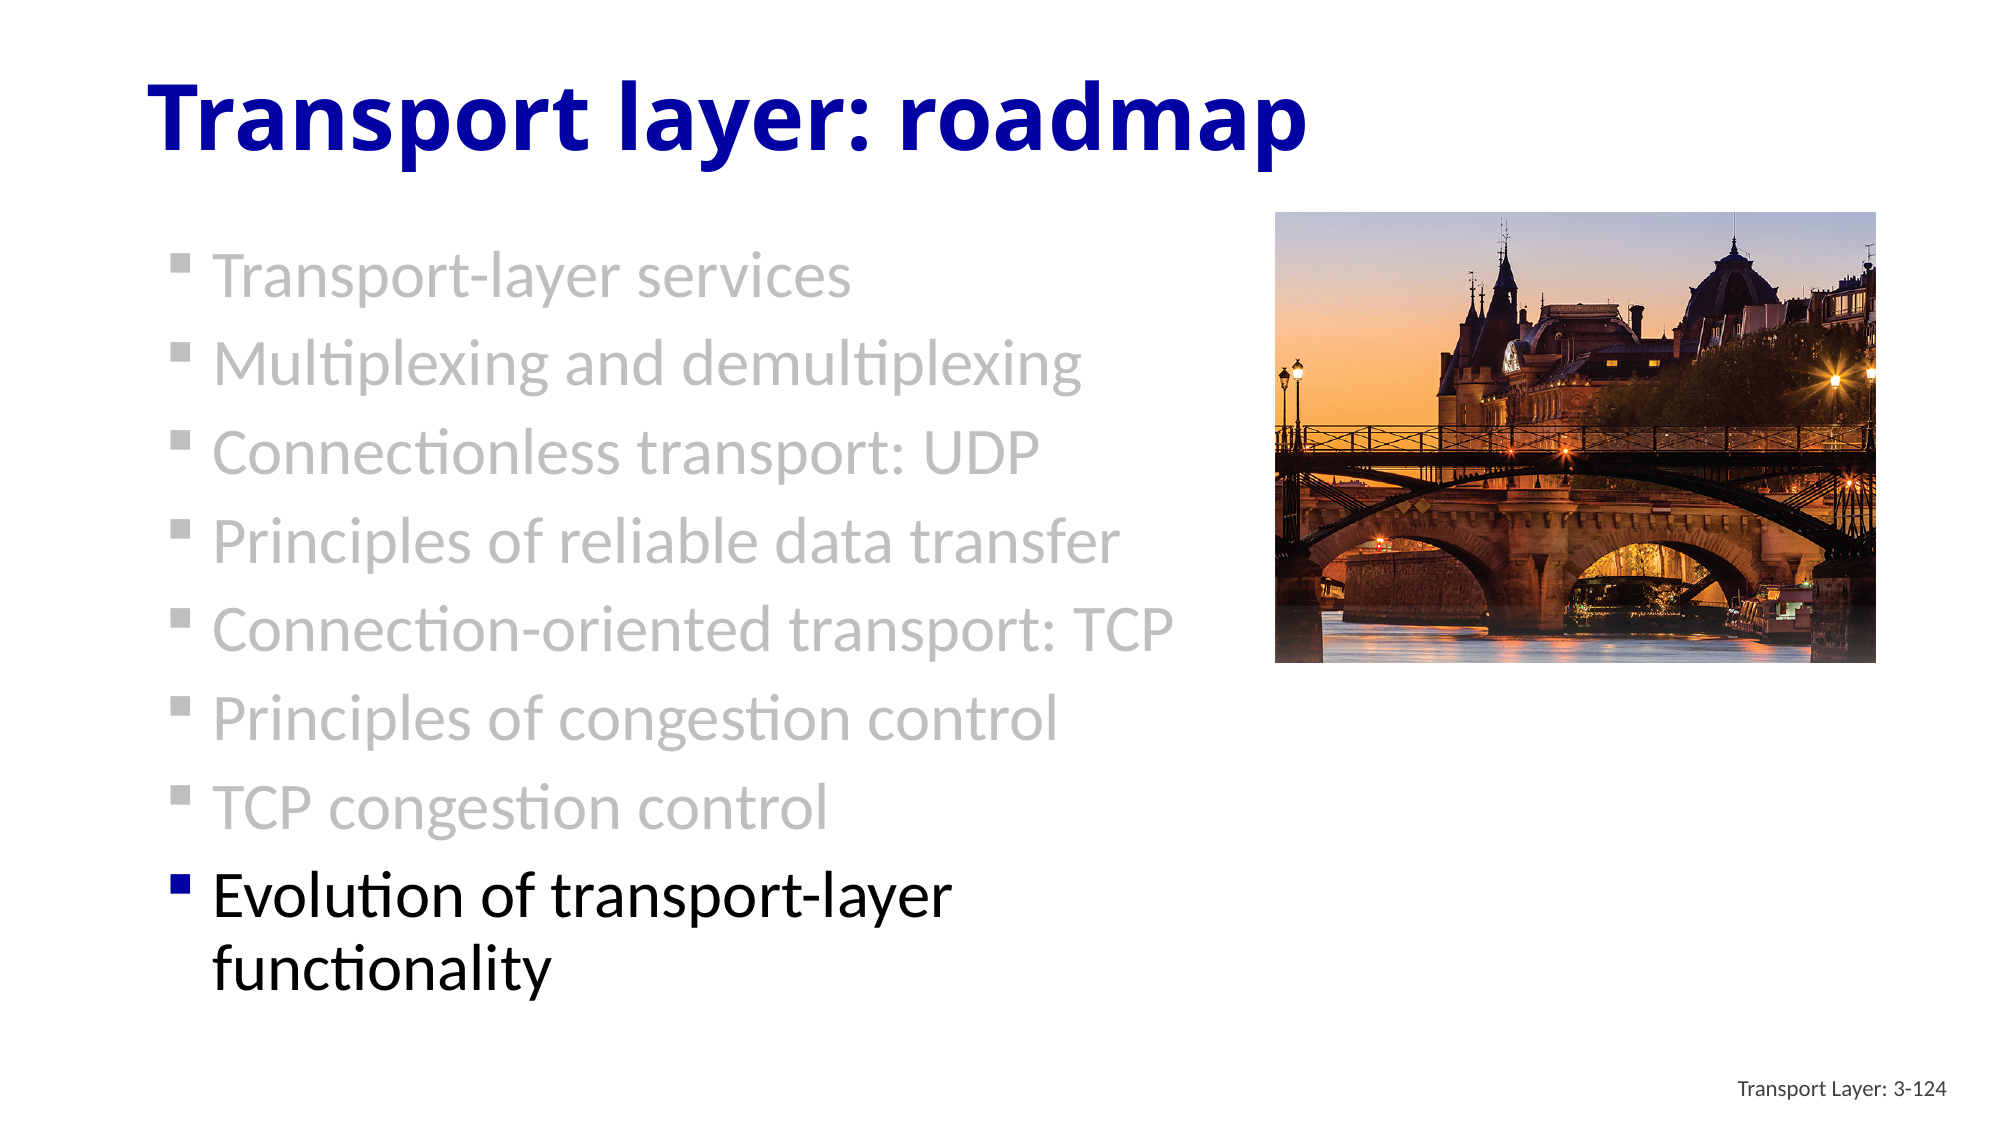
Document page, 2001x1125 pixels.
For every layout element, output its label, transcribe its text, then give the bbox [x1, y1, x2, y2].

list Transport-layer services Multiplexing and demultiplexing Connectionless transport: UDP Principles of reliable data transfer Connection-oriented transport: TCP Principles of congestion control TCP congestion control Evolution of transport-layer functionality [131, 231, 1217, 1057]
slide_number Transport Layer: 3-124 [1512, 1056, 1963, 1117]
title Transport layer: roadmap [131, 47, 1856, 195]
picture [1275, 212, 1876, 663]
